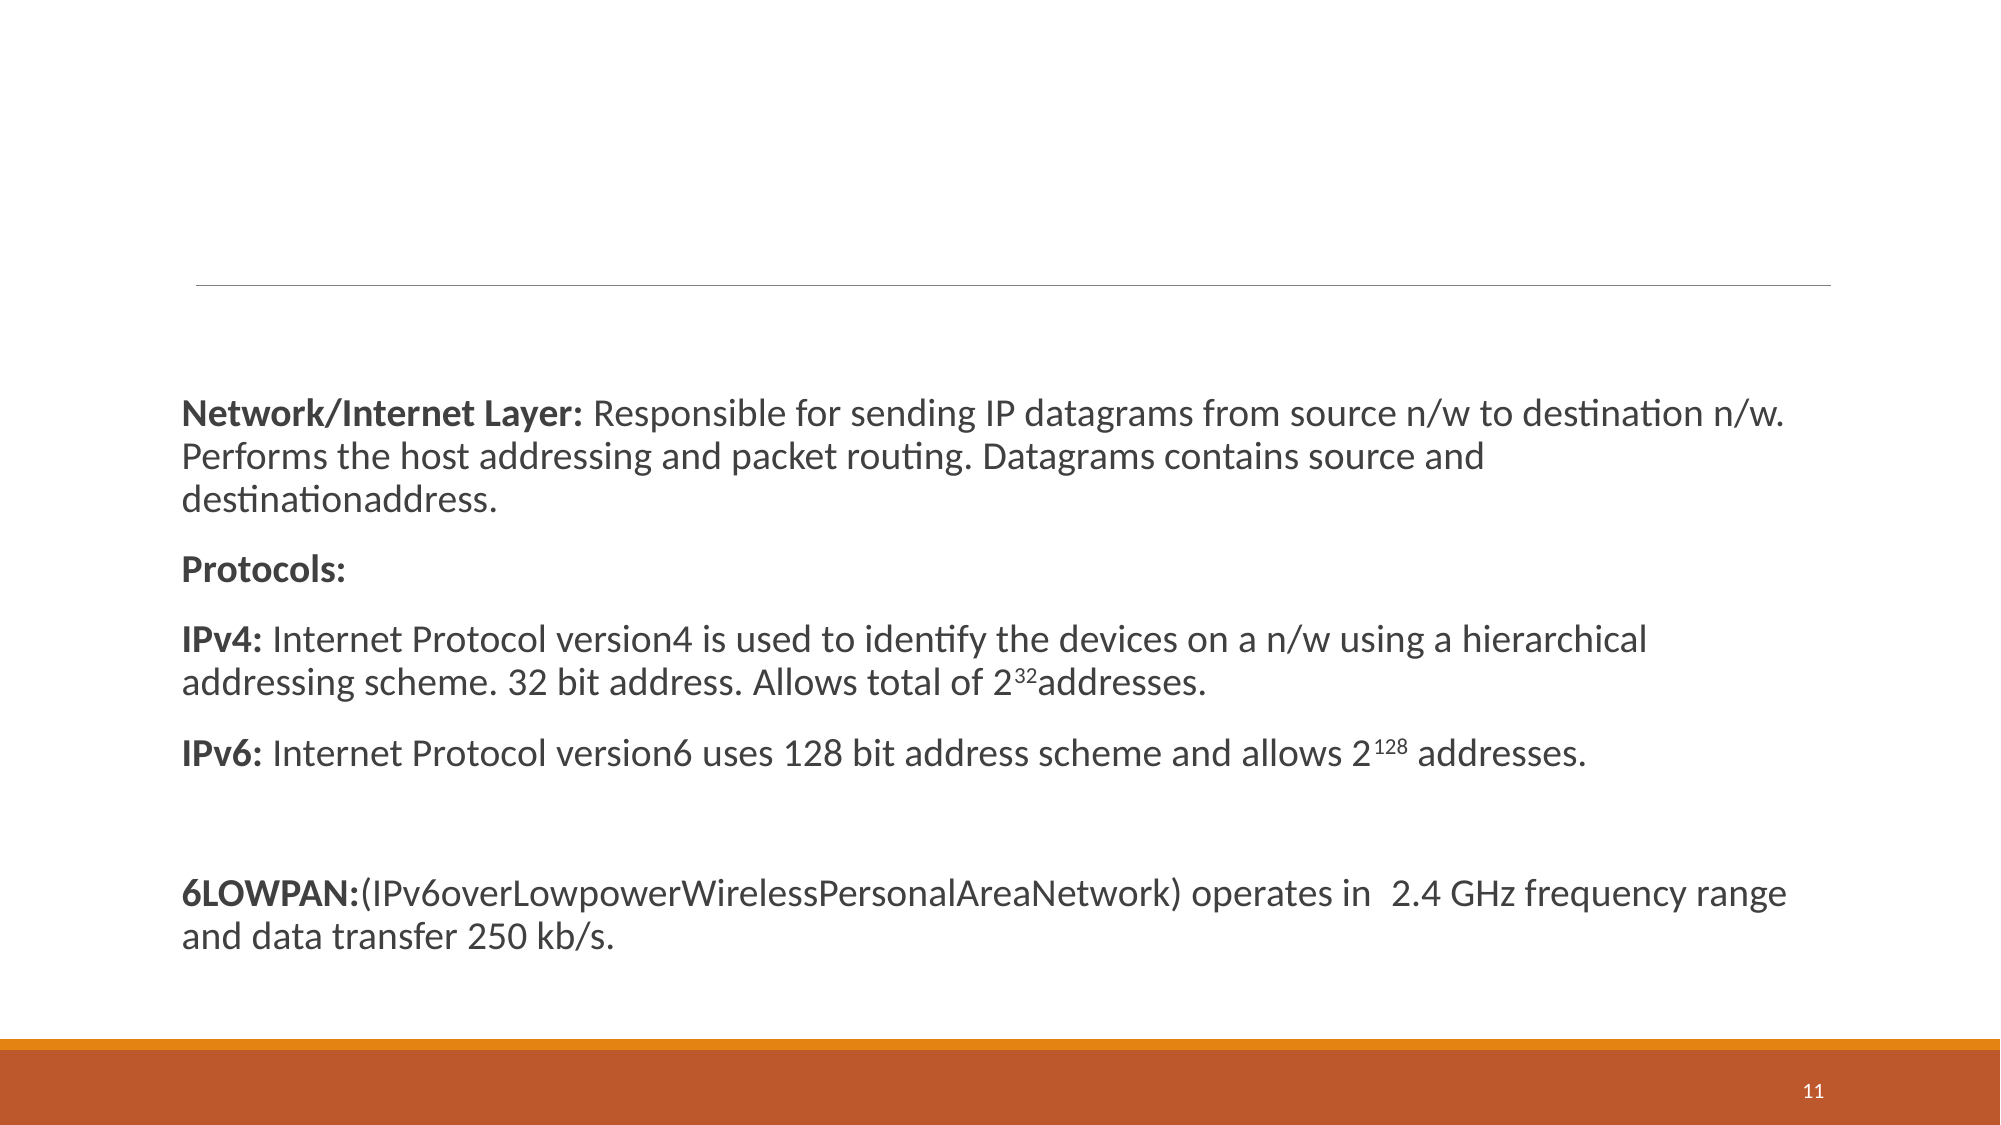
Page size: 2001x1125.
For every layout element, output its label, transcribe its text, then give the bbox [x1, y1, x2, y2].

slide_number 11 [1624, 1059, 1840, 1120]
list Network/Internet Layer: Responsible for sending IP datagrams from source n/w to destination n/w. Performs the host addressing and packet routing. Datagrams contains source and destinationaddress. Protocols: IPv4: Internet Protocol version4 is used to identify the devices on a n/w using a hierarchical addressing scheme. 32 bit address. Allows total of 232addresses. IPv6: Internet Protocol version6 uses 128 bit address scheme and allows 2128 addresses. 6LOWPAN:(IPv6overLowpowerWirelessPersonalAreaNetwork) operates in 2.4 GHz frequency range and data transfer 250 kb/s. [166, 309, 1792, 970]
